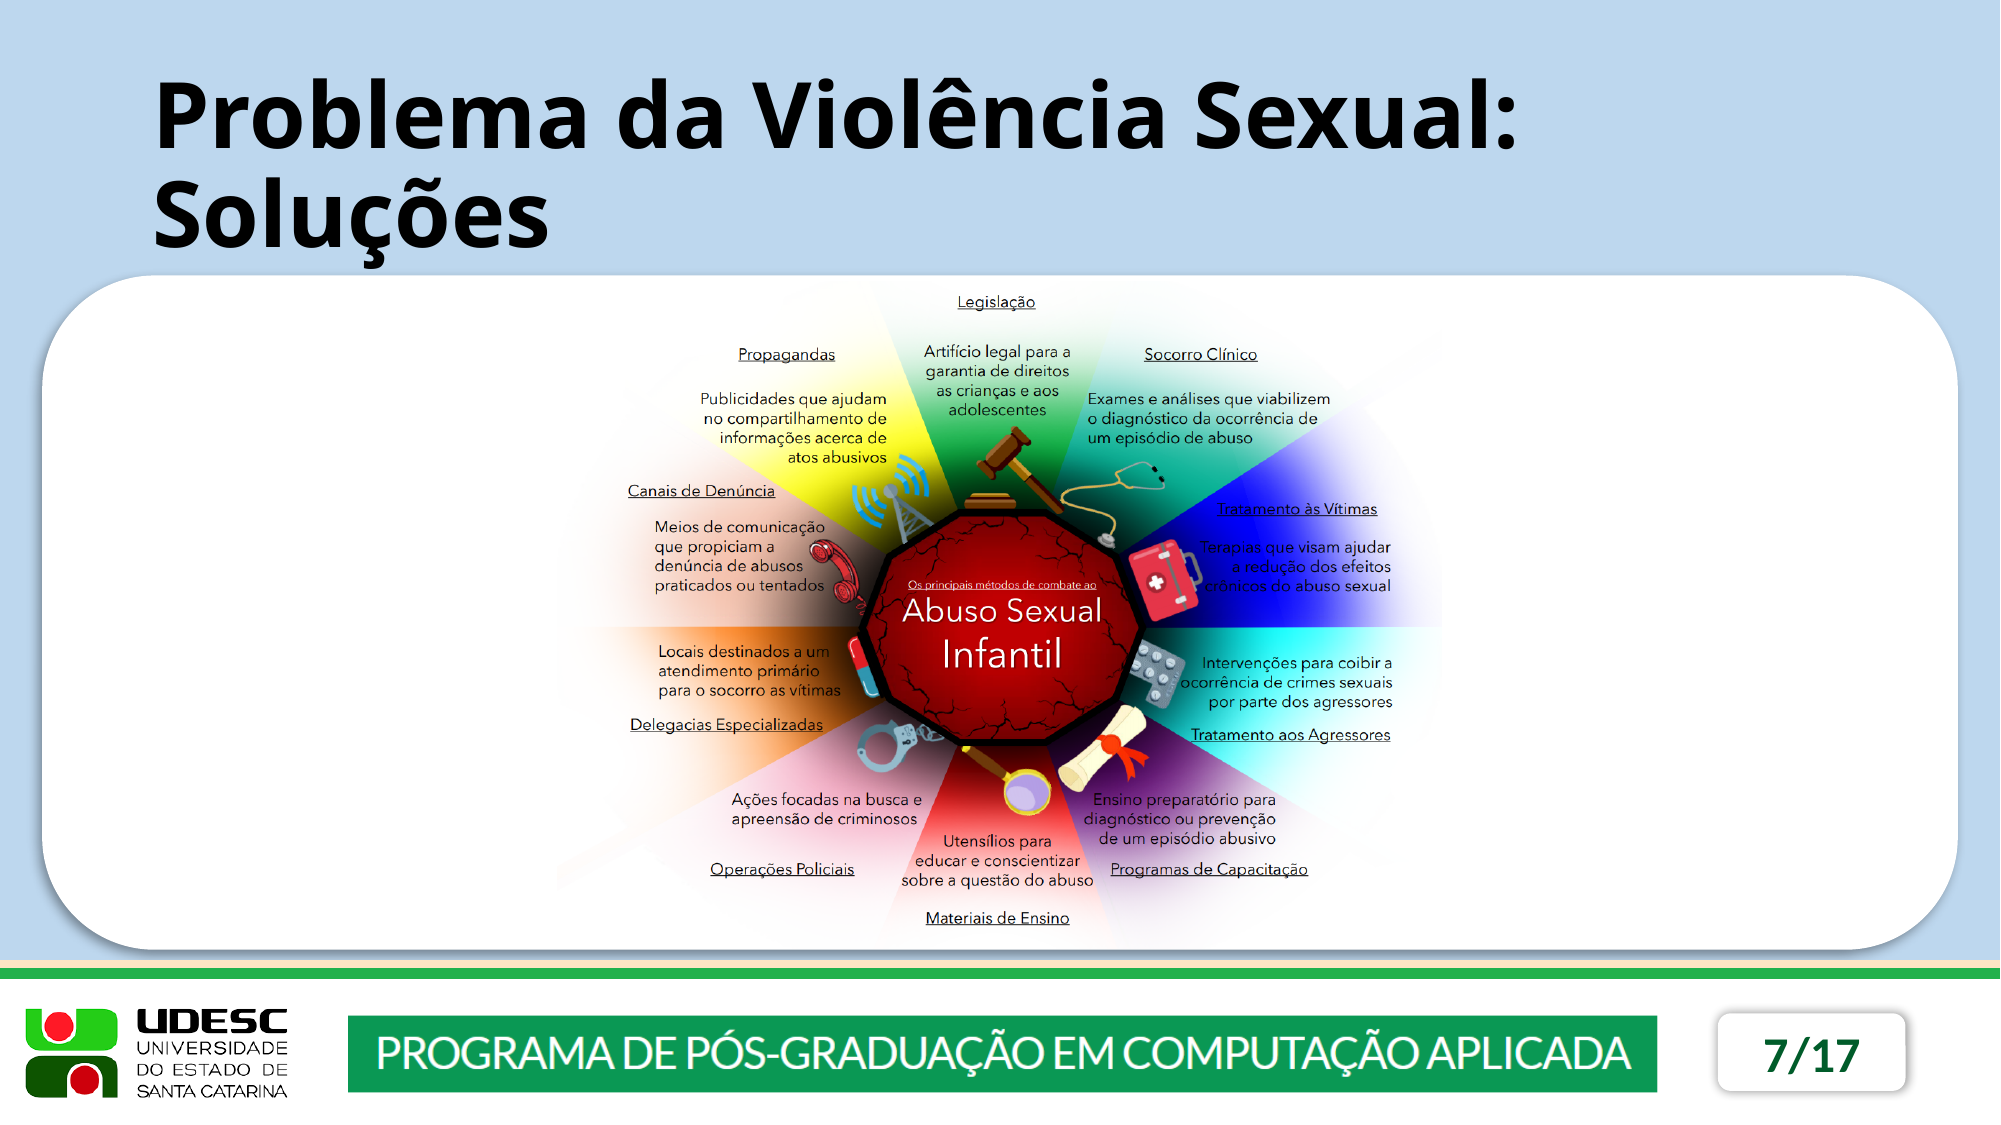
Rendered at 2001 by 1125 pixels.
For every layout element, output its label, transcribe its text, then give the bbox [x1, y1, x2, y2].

picture [42, 275, 1958, 950]
title Problema da Violência Sexual: Soluções [137, 59, 1863, 275]
picture [0, 960, 2000, 1125]
